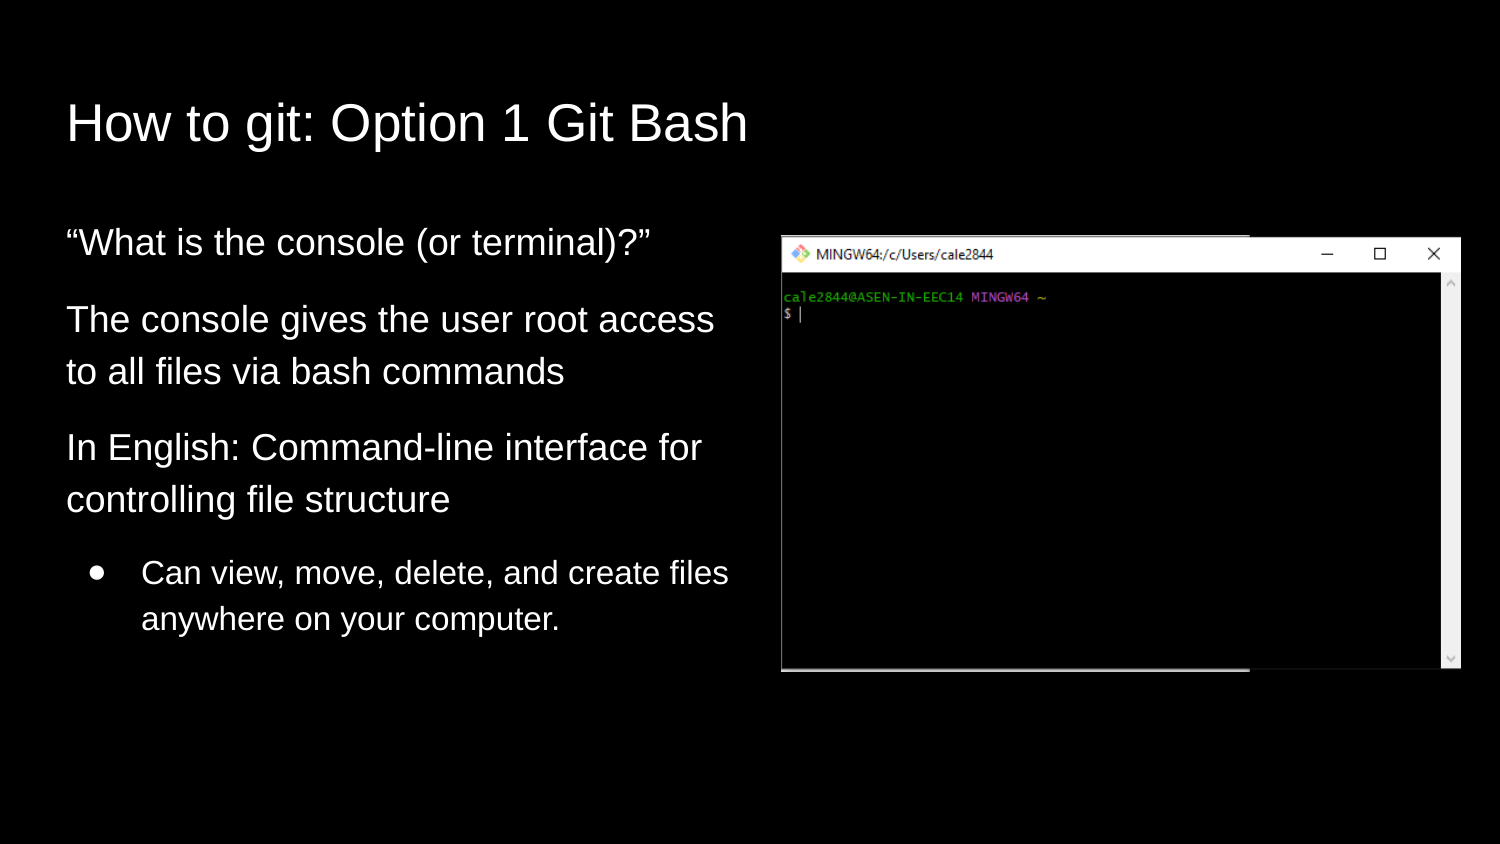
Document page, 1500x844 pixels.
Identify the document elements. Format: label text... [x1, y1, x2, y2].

title How to git: Option 1 Git Bash [51, 72, 1449, 167]
list “What is the console (or terminal)?” The console gives the user root access to all files via bash commands In English: Command-line interface for controlling file structure Can view, move, delete, and create files anywhere on your computer. [50, 196, 750, 758]
picture [781, 235, 1461, 673]
